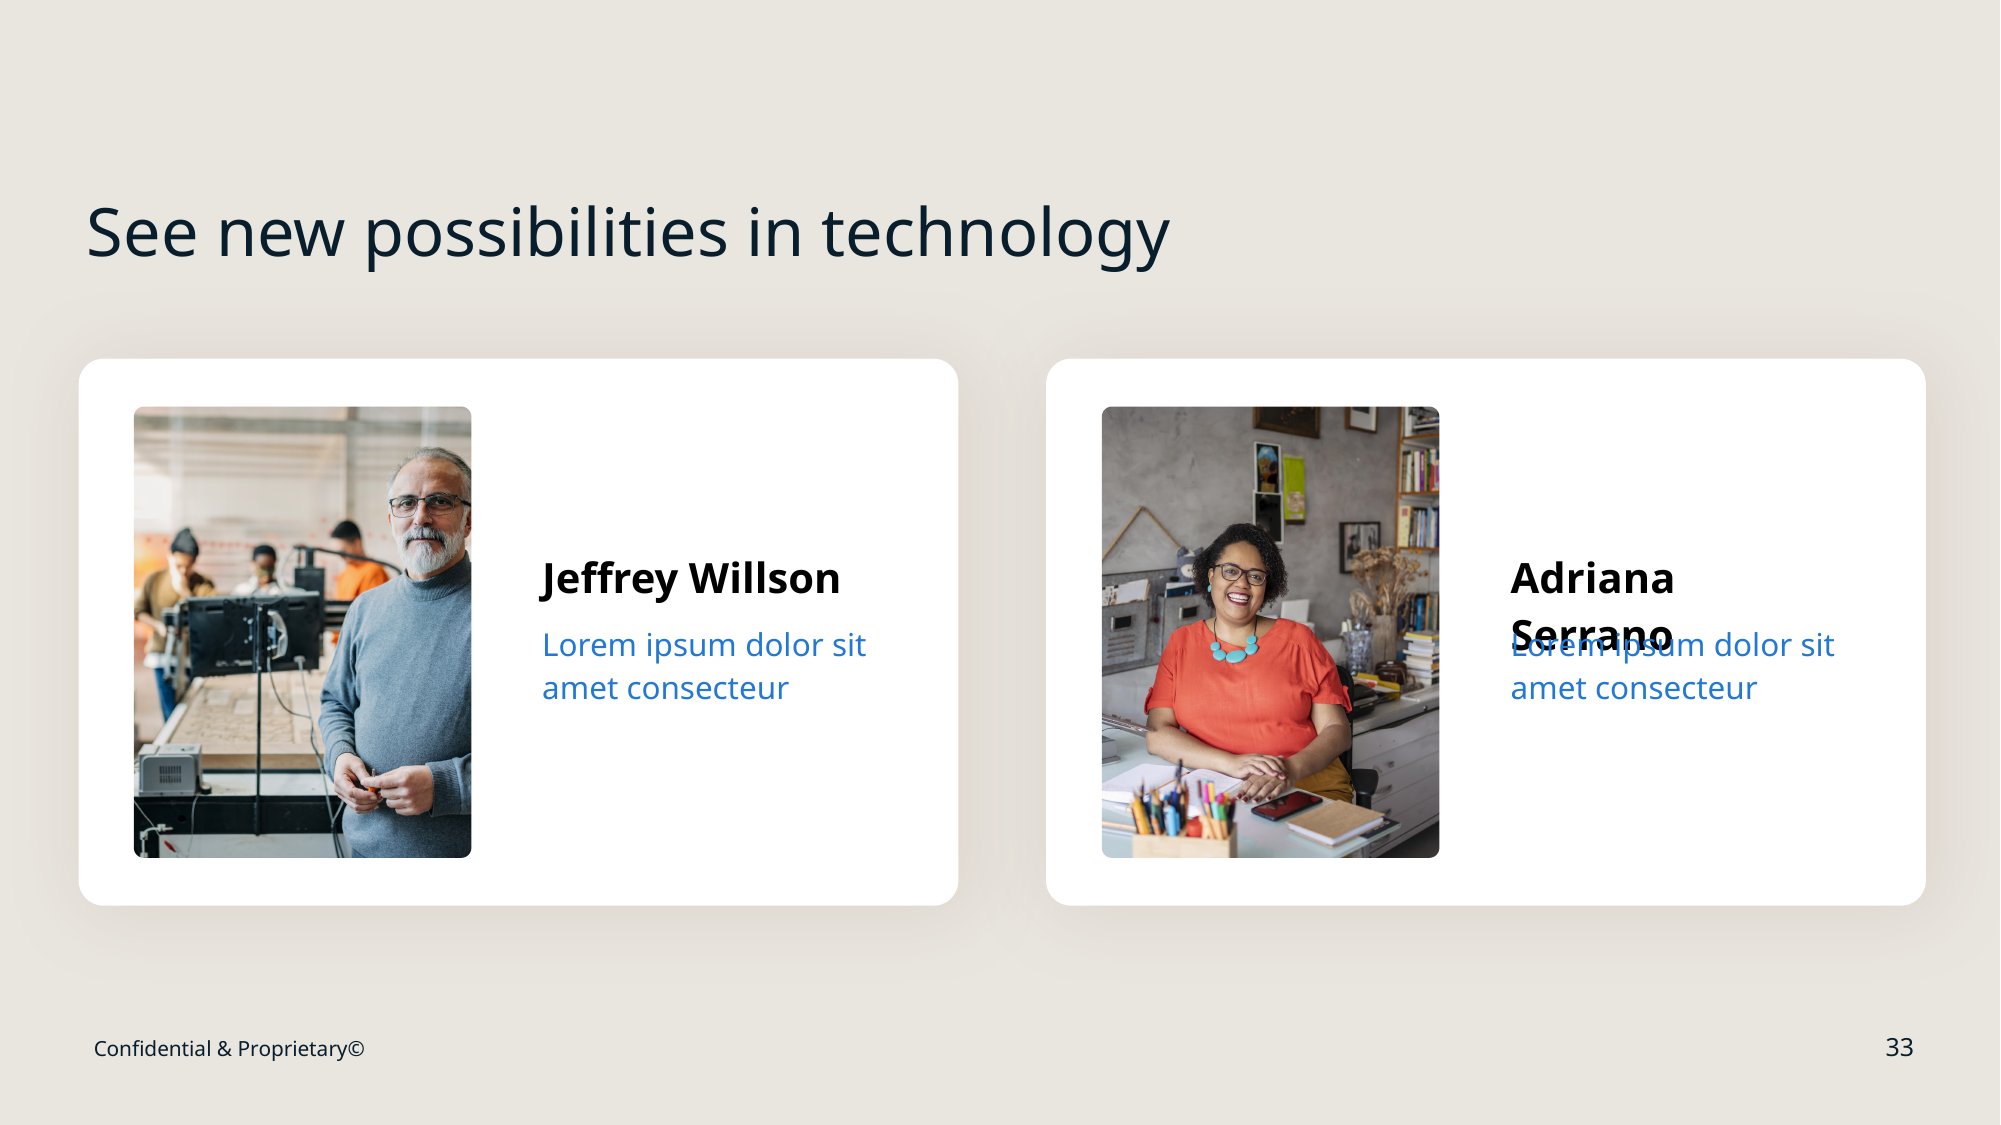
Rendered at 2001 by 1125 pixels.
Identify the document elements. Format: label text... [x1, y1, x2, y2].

picture [1101, 406, 1440, 859]
list Lorem ipsum dolor sit amet consecteur [527, 612, 885, 715]
footer Confidential & Proprietary© [78, 1018, 1822, 1079]
list Lorem ipsum dolor sit amet consecteur [1495, 612, 1853, 715]
picture [133, 406, 472, 859]
list Jeffrey Willson [527, 537, 885, 607]
list Adriana Serrano [1495, 537, 1853, 607]
title See new possibilities in technology [71, 138, 1919, 310]
slide_number ‹#› [1849, 1018, 1930, 1079]
